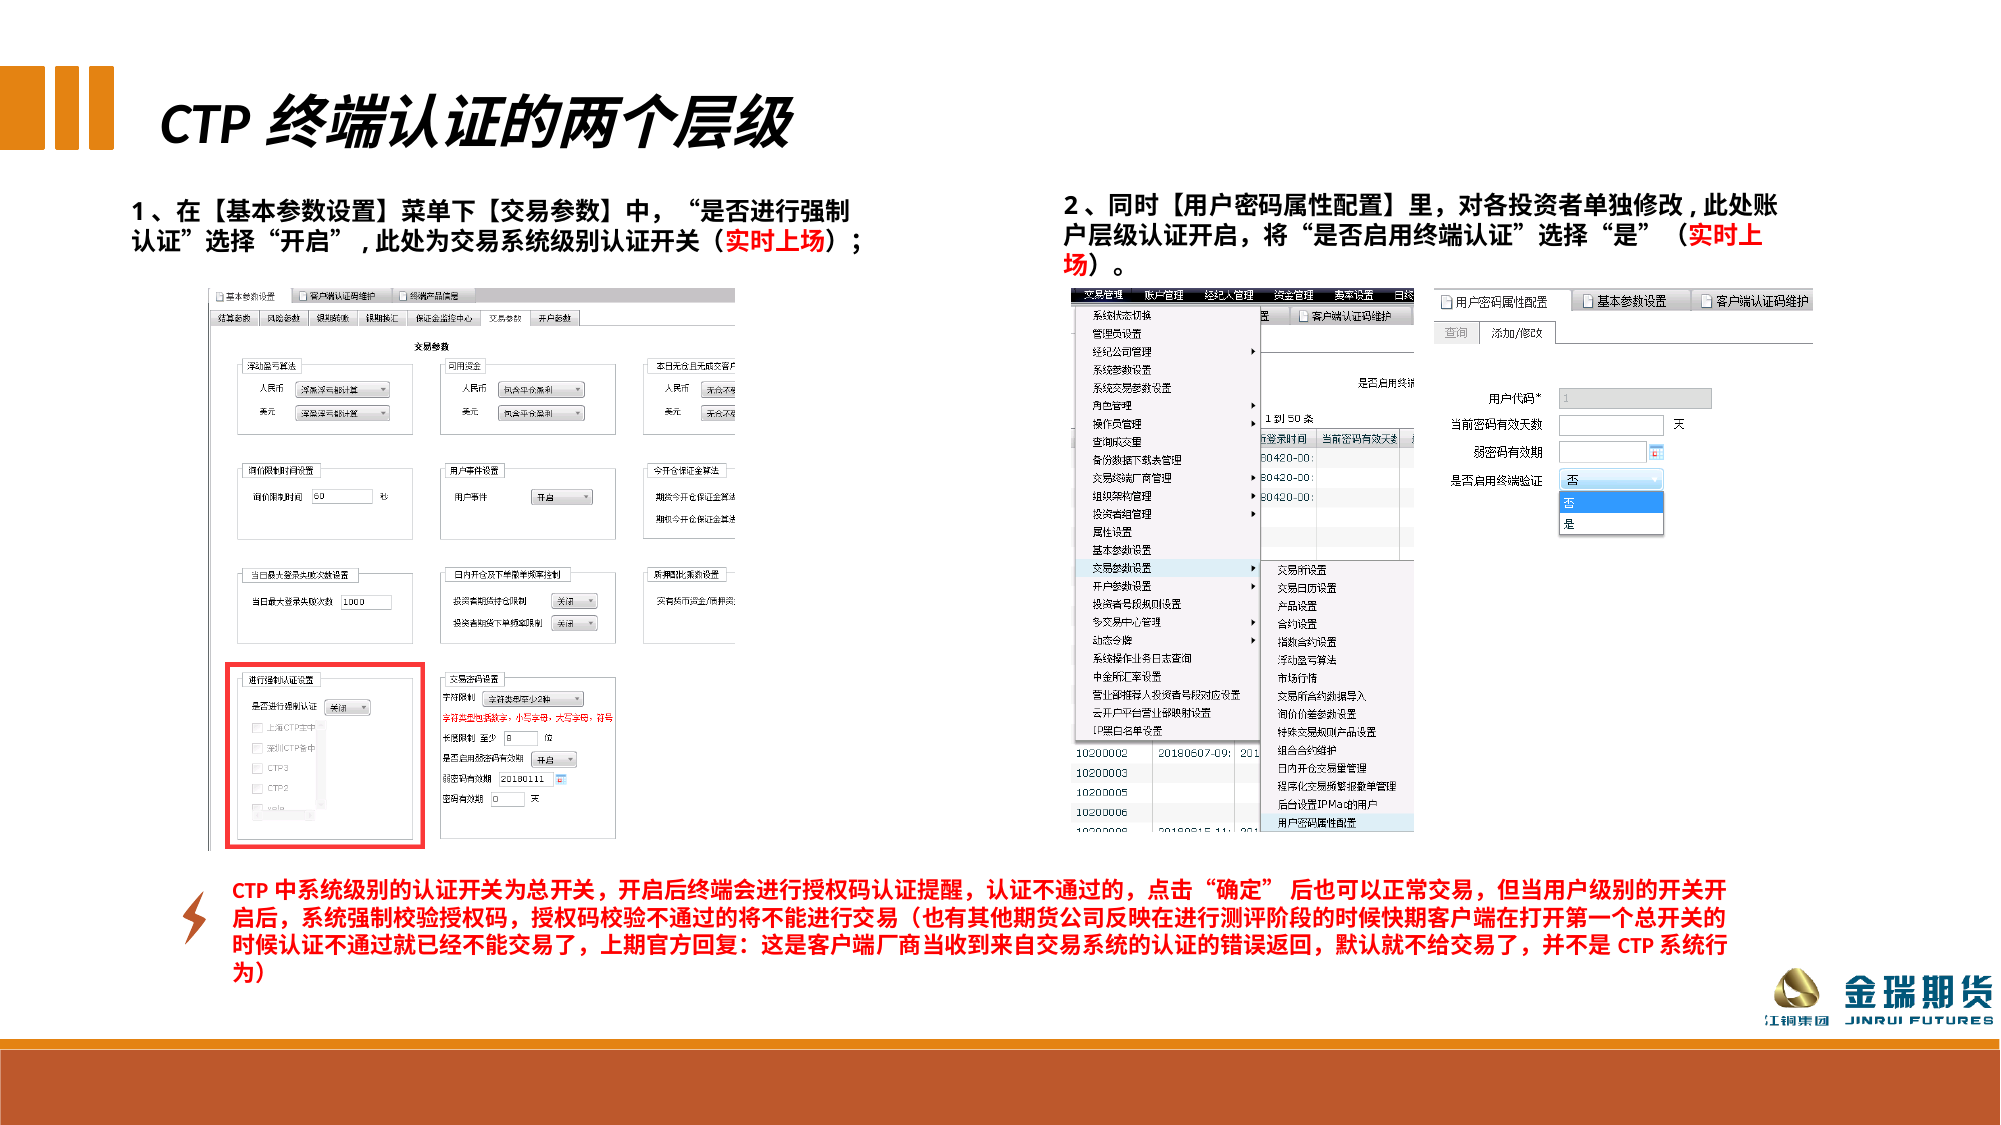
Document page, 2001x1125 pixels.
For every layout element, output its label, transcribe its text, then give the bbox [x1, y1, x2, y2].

picture [1433, 287, 1813, 594]
picture [207, 287, 735, 852]
picture [1754, 957, 2000, 1042]
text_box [0, 62, 931, 159]
picture [1071, 287, 1415, 833]
text_box CTP中系统级别的认证开关为总开关，开启后终端会进行授权码认证提醒，认证不通过的，点击“确定” 后也可以正常交易，但当用户级别的开关开启后，系统强制校验授权码，授权码校验不通过的将不能进行交易（也有其他期货公司反映在进行测评阶段的时候快期客户端在打开第一个总开关的时候认证不通过就已经不能交易了，上期官方回复：这是客户端厂商当收到来自交易系统的认证的错误返回，默认就不给交易了，并不是CTP系统行为） [217, 868, 1756, 994]
text_box 1、在【基本参数设置】菜单下【交易参数】中，“是否进行强制认证”选择“开启”,此处为交易系统级别认证开关（实时上场）； [116, 188, 880, 263]
text_box 2、同时【用户密码属性配置】里，对各投资者单独修改,此处账户层级认证开启，将“是否启用终端认证”选择“是”（实时上场）。 [1049, 182, 1799, 287]
text_box [182, 891, 206, 945]
